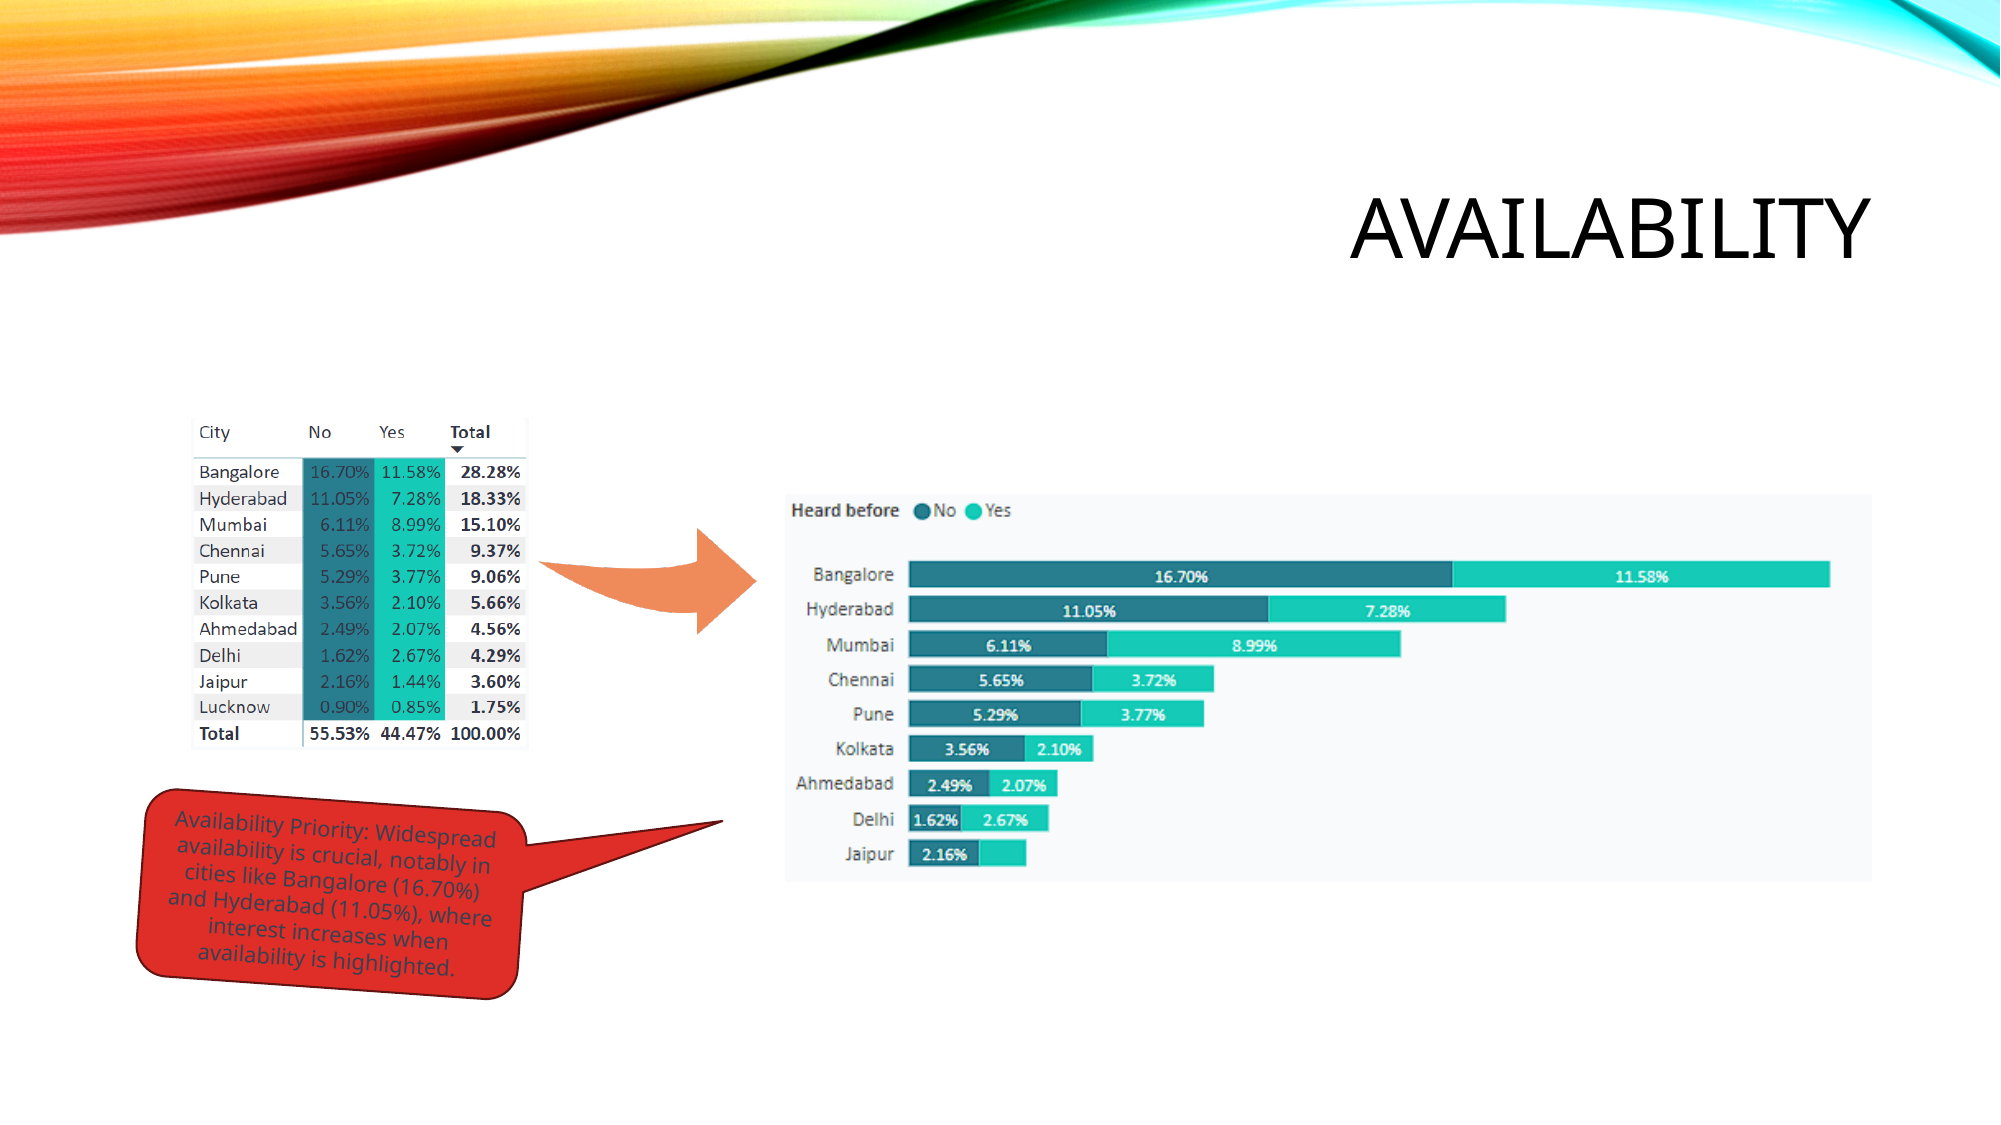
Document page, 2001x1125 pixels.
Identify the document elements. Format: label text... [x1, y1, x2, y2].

title Availability [474, 125, 1888, 338]
text_box Availability Priority: Widespread availability is crucial, notably in cities like Bangalore (16.70%) and Hyderabad (11.05%), where interest increases when availability is highlighted. [135, 788, 724, 1001]
picture [0, 0, 2000, 237]
picture [190, 418, 766, 751]
picture [784, 493, 1872, 883]
